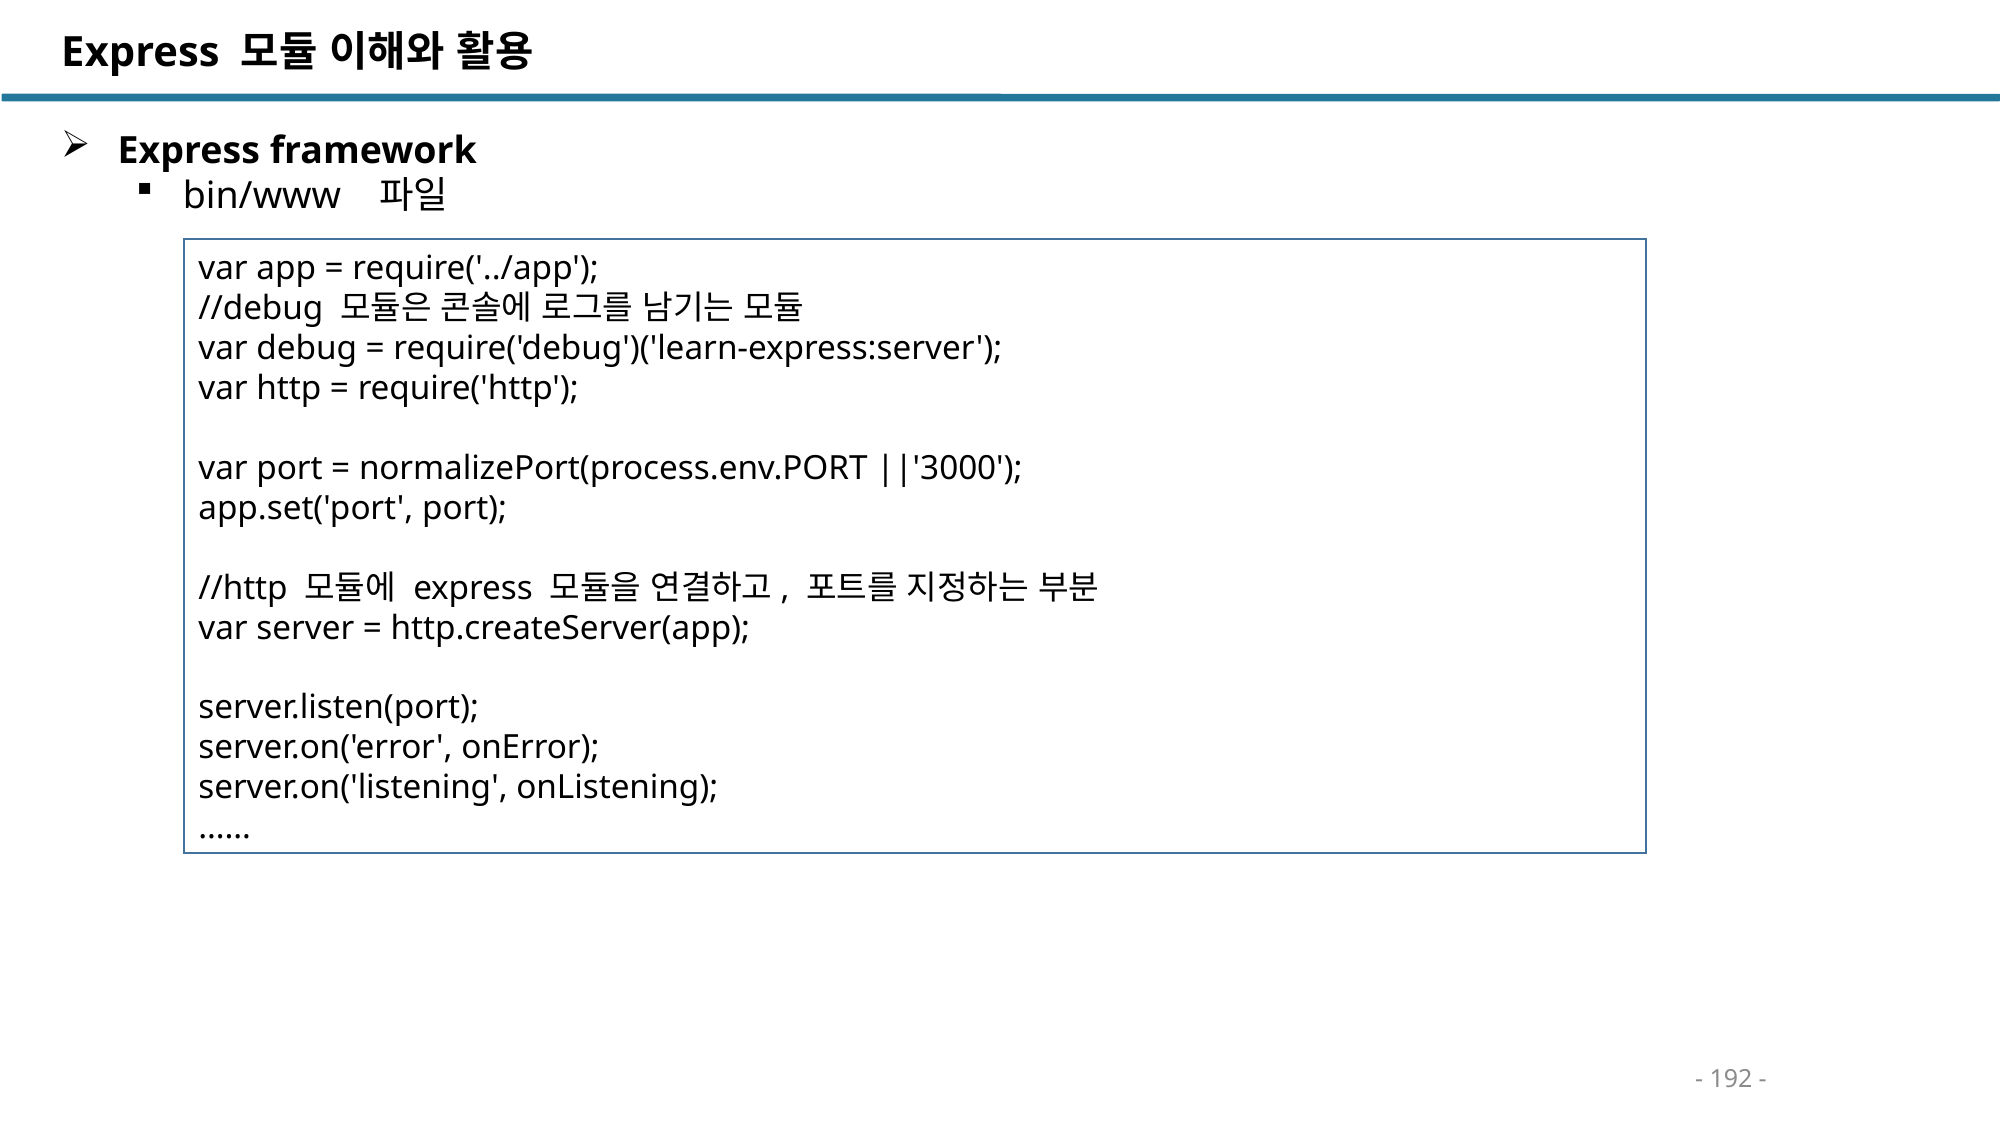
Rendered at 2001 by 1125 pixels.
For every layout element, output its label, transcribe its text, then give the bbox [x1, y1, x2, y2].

text_box Express framework bin/www 파일 [46, 118, 1898, 224]
text_box Express 모듈 이해와 활용 [46, 23, 1232, 95]
slide_number - 192 - [1500, 1061, 1968, 1097]
text_box var app = require('../app'); //debug 모듈은 콘솔에 로그를 남기는 모듈 var debug = require('debug')('learn-express:server'); var http = require('http'); var port = normalizePort(process.env.PORT ||'3000'); app.set('port', port); //http 모듈에 express 모듈을 연결하고, 포트를 지정하는 부분 var server = http.createServer(app); server.listen(port); server.on('error', onError); server.on('listening', onListening); …… [183, 238, 1647, 854]
